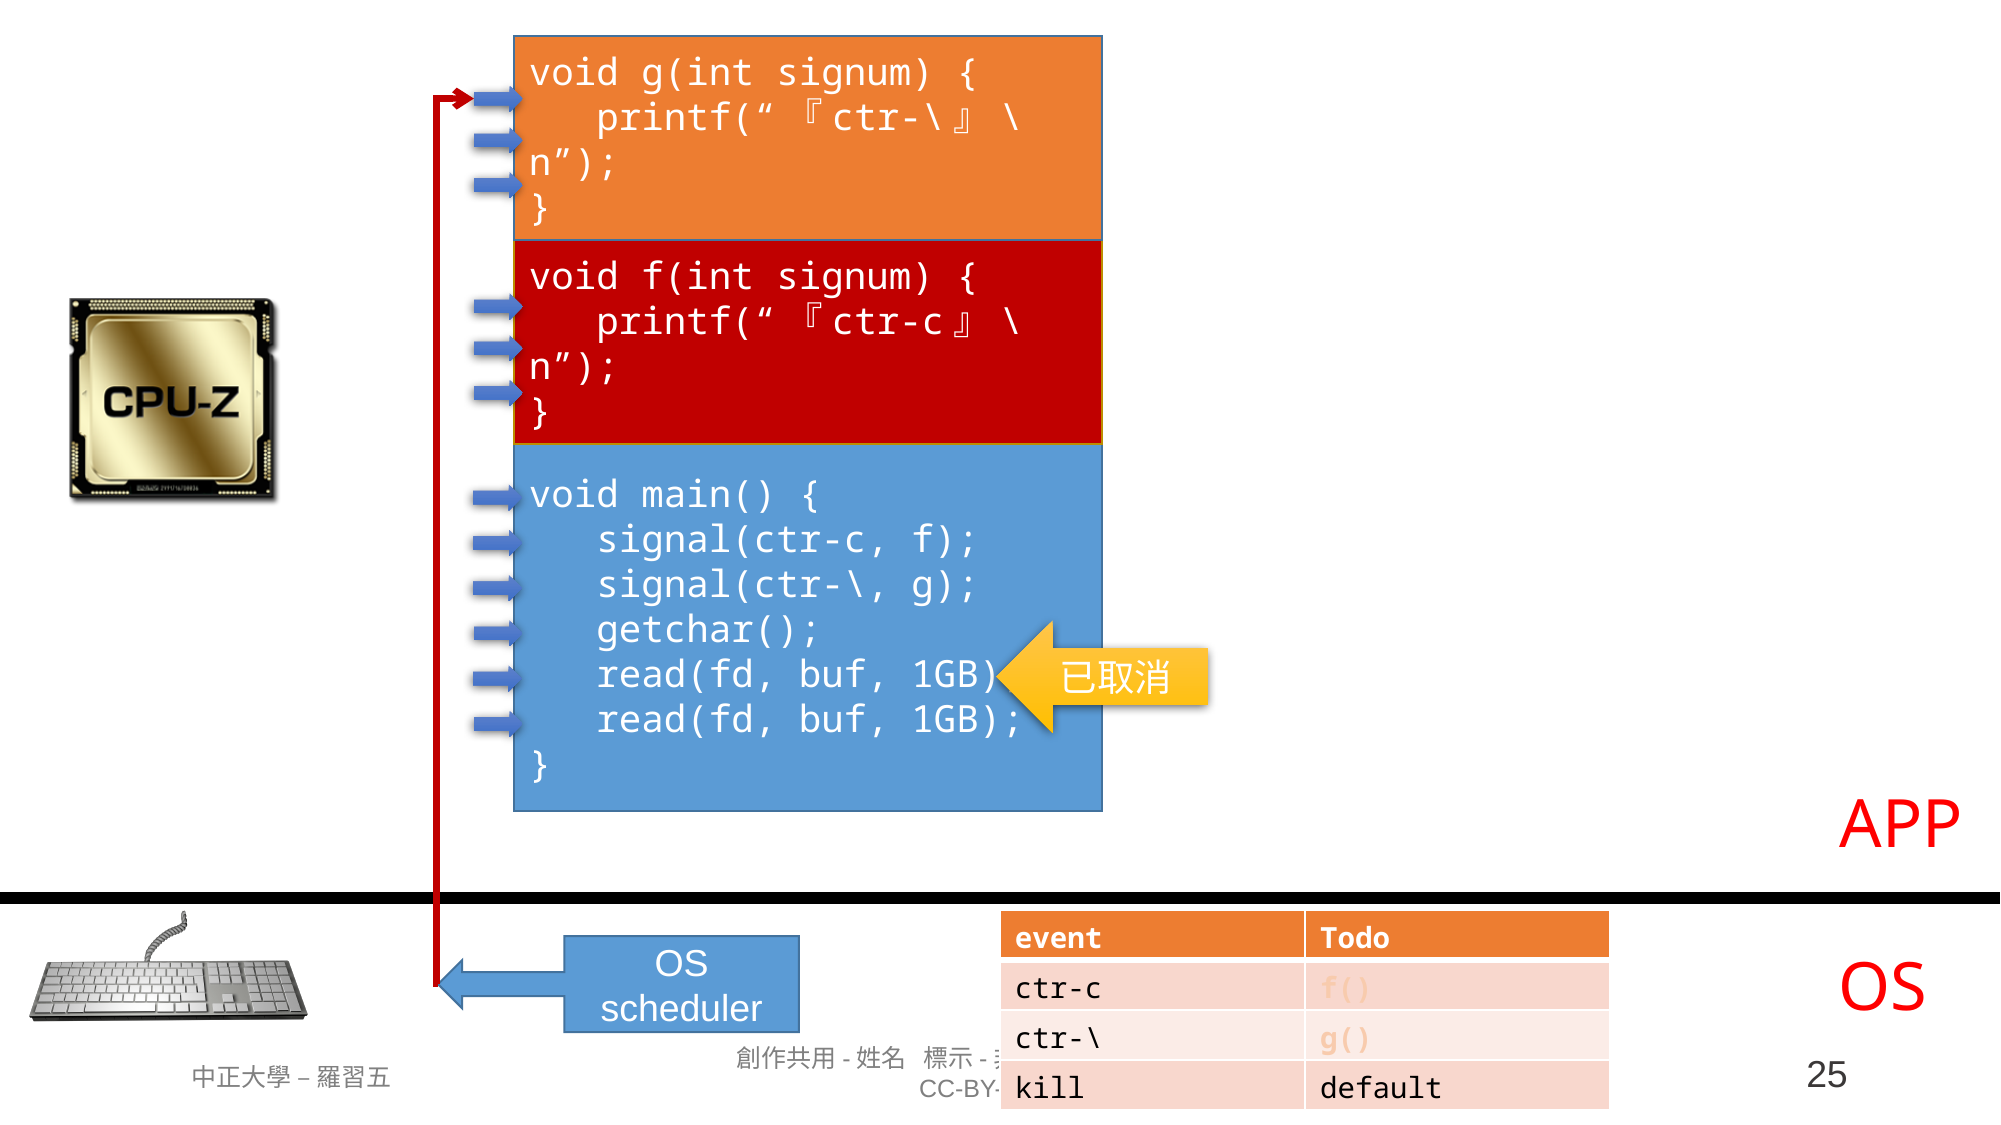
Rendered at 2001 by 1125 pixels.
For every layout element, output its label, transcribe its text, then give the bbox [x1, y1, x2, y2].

table_header Todo [1306, 911, 1609, 957]
text_box void f(int signum) { printf(“『ctr-c』\n”); } [513, 241, 1103, 445]
text_box [473, 85, 523, 112]
table_cell f() [1306, 963, 1609, 1009]
text_box [474, 620, 523, 647]
text_box [474, 127, 523, 154]
picture [25, 857, 310, 1125]
table_cell kill [1001, 1061, 1304, 1109]
table_cell default [1306, 1061, 1609, 1109]
table_cell ctr-c [1001, 963, 1304, 1009]
text_box APP [1824, 773, 1978, 868]
text_box [474, 293, 523, 320]
text_box [474, 665, 522, 692]
text_box void main() { signal(ctr-c, f); signal(ctr-\, g); getchar(); read(fd, buf, 1GB); read(fd, buf, 1GB); } [513, 445, 1103, 812]
text_box [474, 379, 523, 406]
text_box OS [1823, 936, 1942, 1031]
table_cell ctr-\ [1001, 1011, 1304, 1059]
table_cell g() [1306, 1011, 1609, 1059]
text_box void g(int signum) { printf(“『ctr-\』\n”); } [513, 35, 1103, 241]
text_box [474, 335, 523, 362]
text_box [474, 710, 523, 737]
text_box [438, 98, 474, 985]
table_header event [1001, 911, 1304, 957]
text_box [474, 484, 522, 511]
text_box [474, 171, 523, 199]
text_box [474, 575, 523, 602]
text_box [474, 529, 523, 556]
text_box OS scheduler [438, 935, 800, 1034]
text_box 已取消 [996, 620, 1208, 733]
picture [37, 251, 305, 519]
